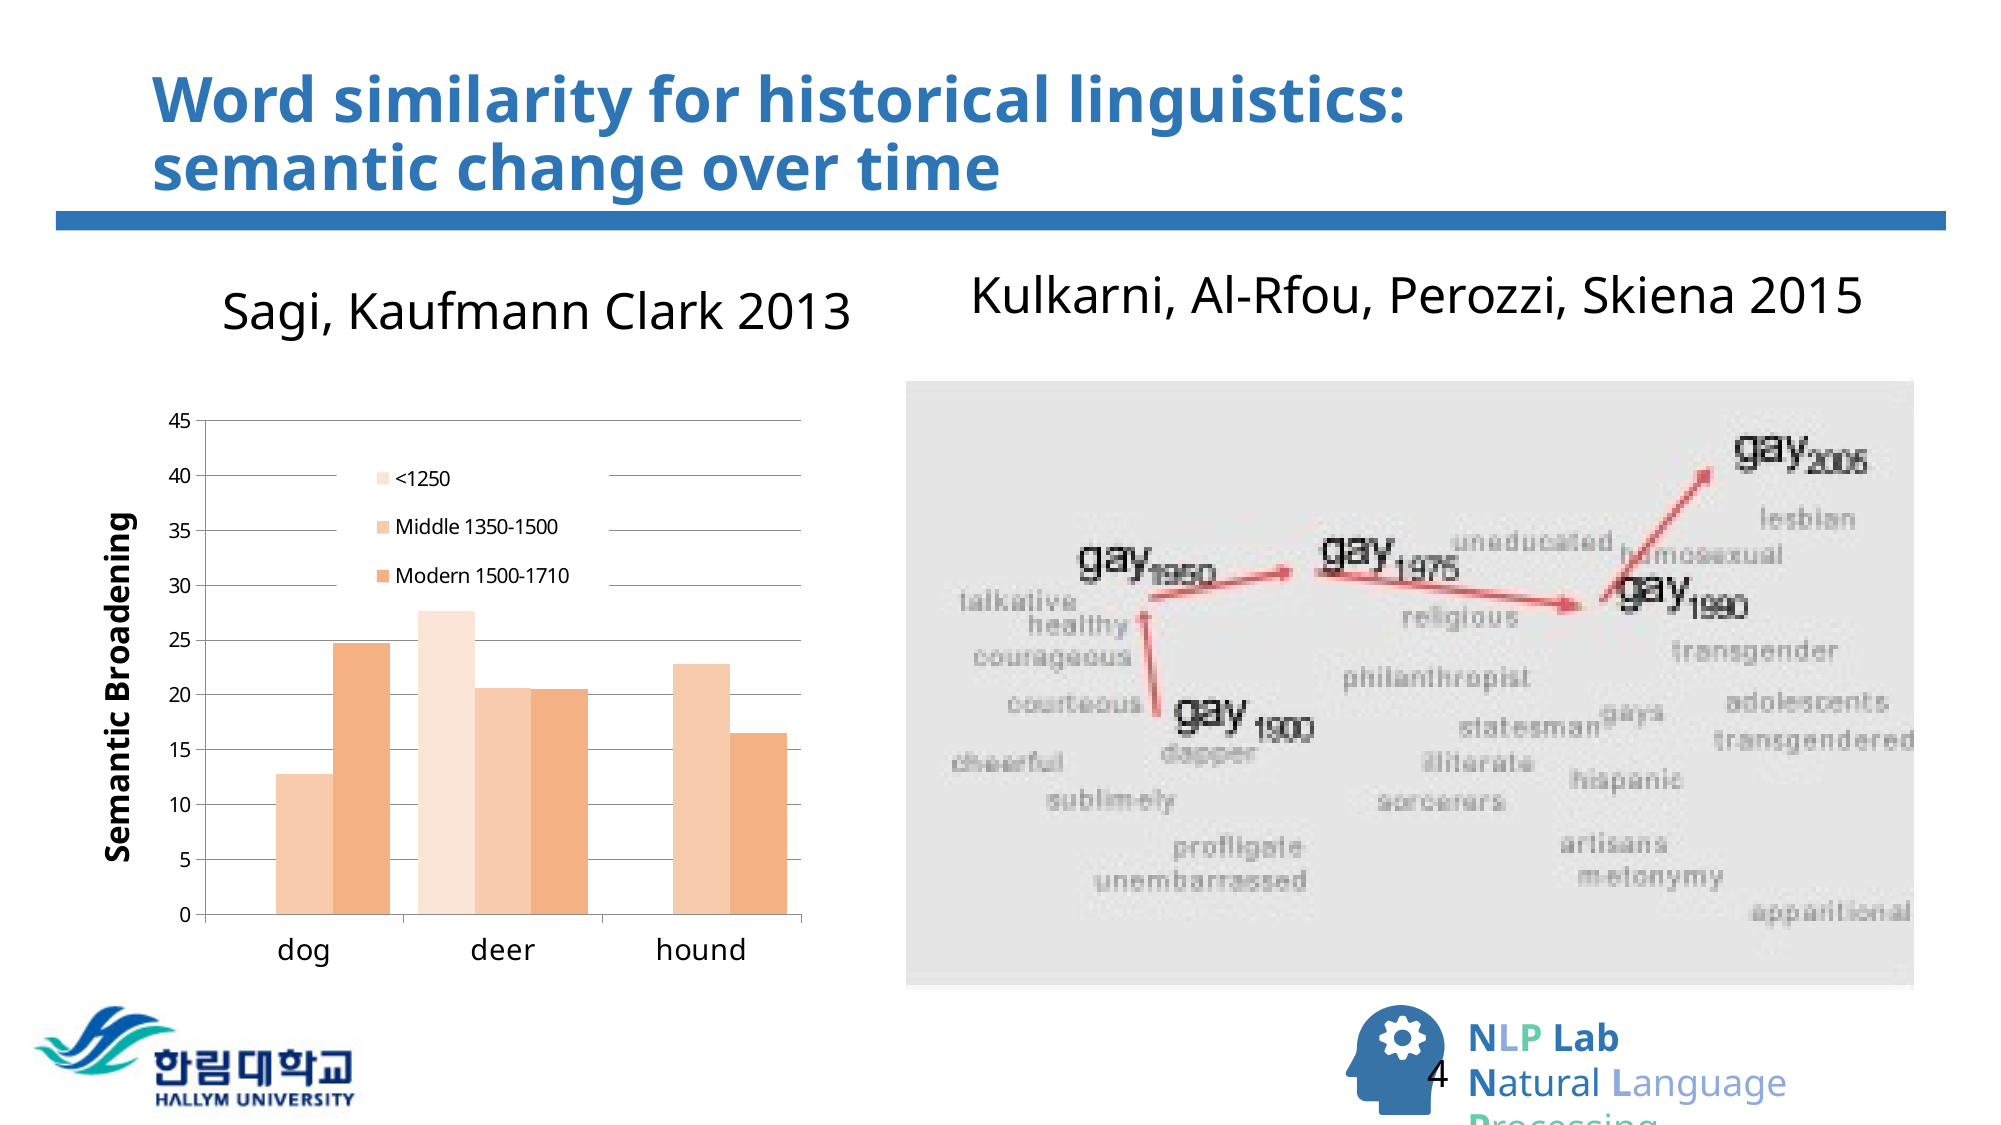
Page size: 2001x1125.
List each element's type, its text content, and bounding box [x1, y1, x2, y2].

text_box 4 [1412, 1042, 1863, 1103]
text_box Sagi, Kaufmann Clark 2013 [207, 271, 867, 377]
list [906, 377, 1919, 990]
chart [0, 377, 920, 978]
title Word similarity for historical linguistics: semantic change over time [137, 59, 1863, 212]
text_box Kulkarni, Al-Rfou, Perozzi, Skiena 2015 [955, 256, 1880, 332]
picture [27, 1000, 370, 1120]
